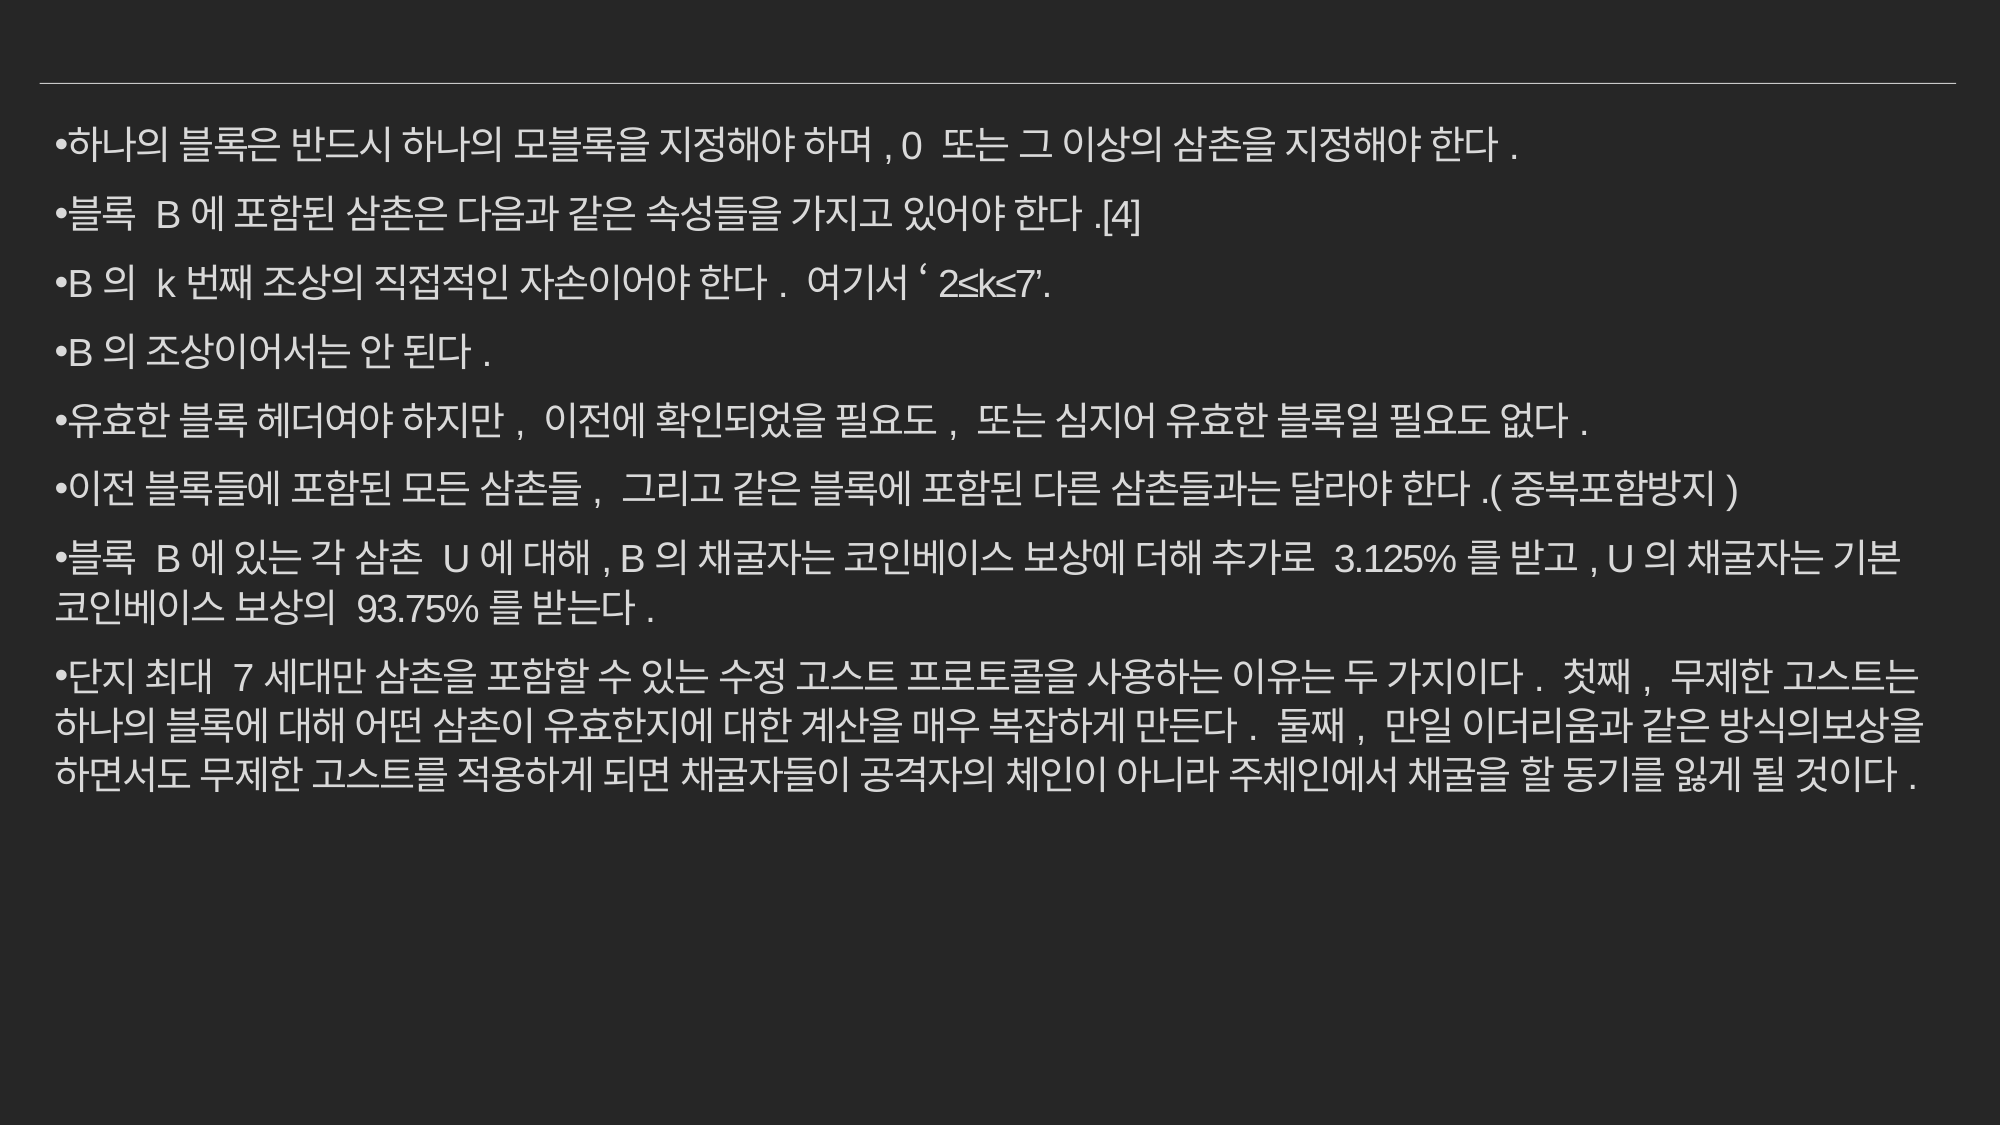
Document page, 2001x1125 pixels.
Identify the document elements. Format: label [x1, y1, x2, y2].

list [39, 110, 1957, 825]
